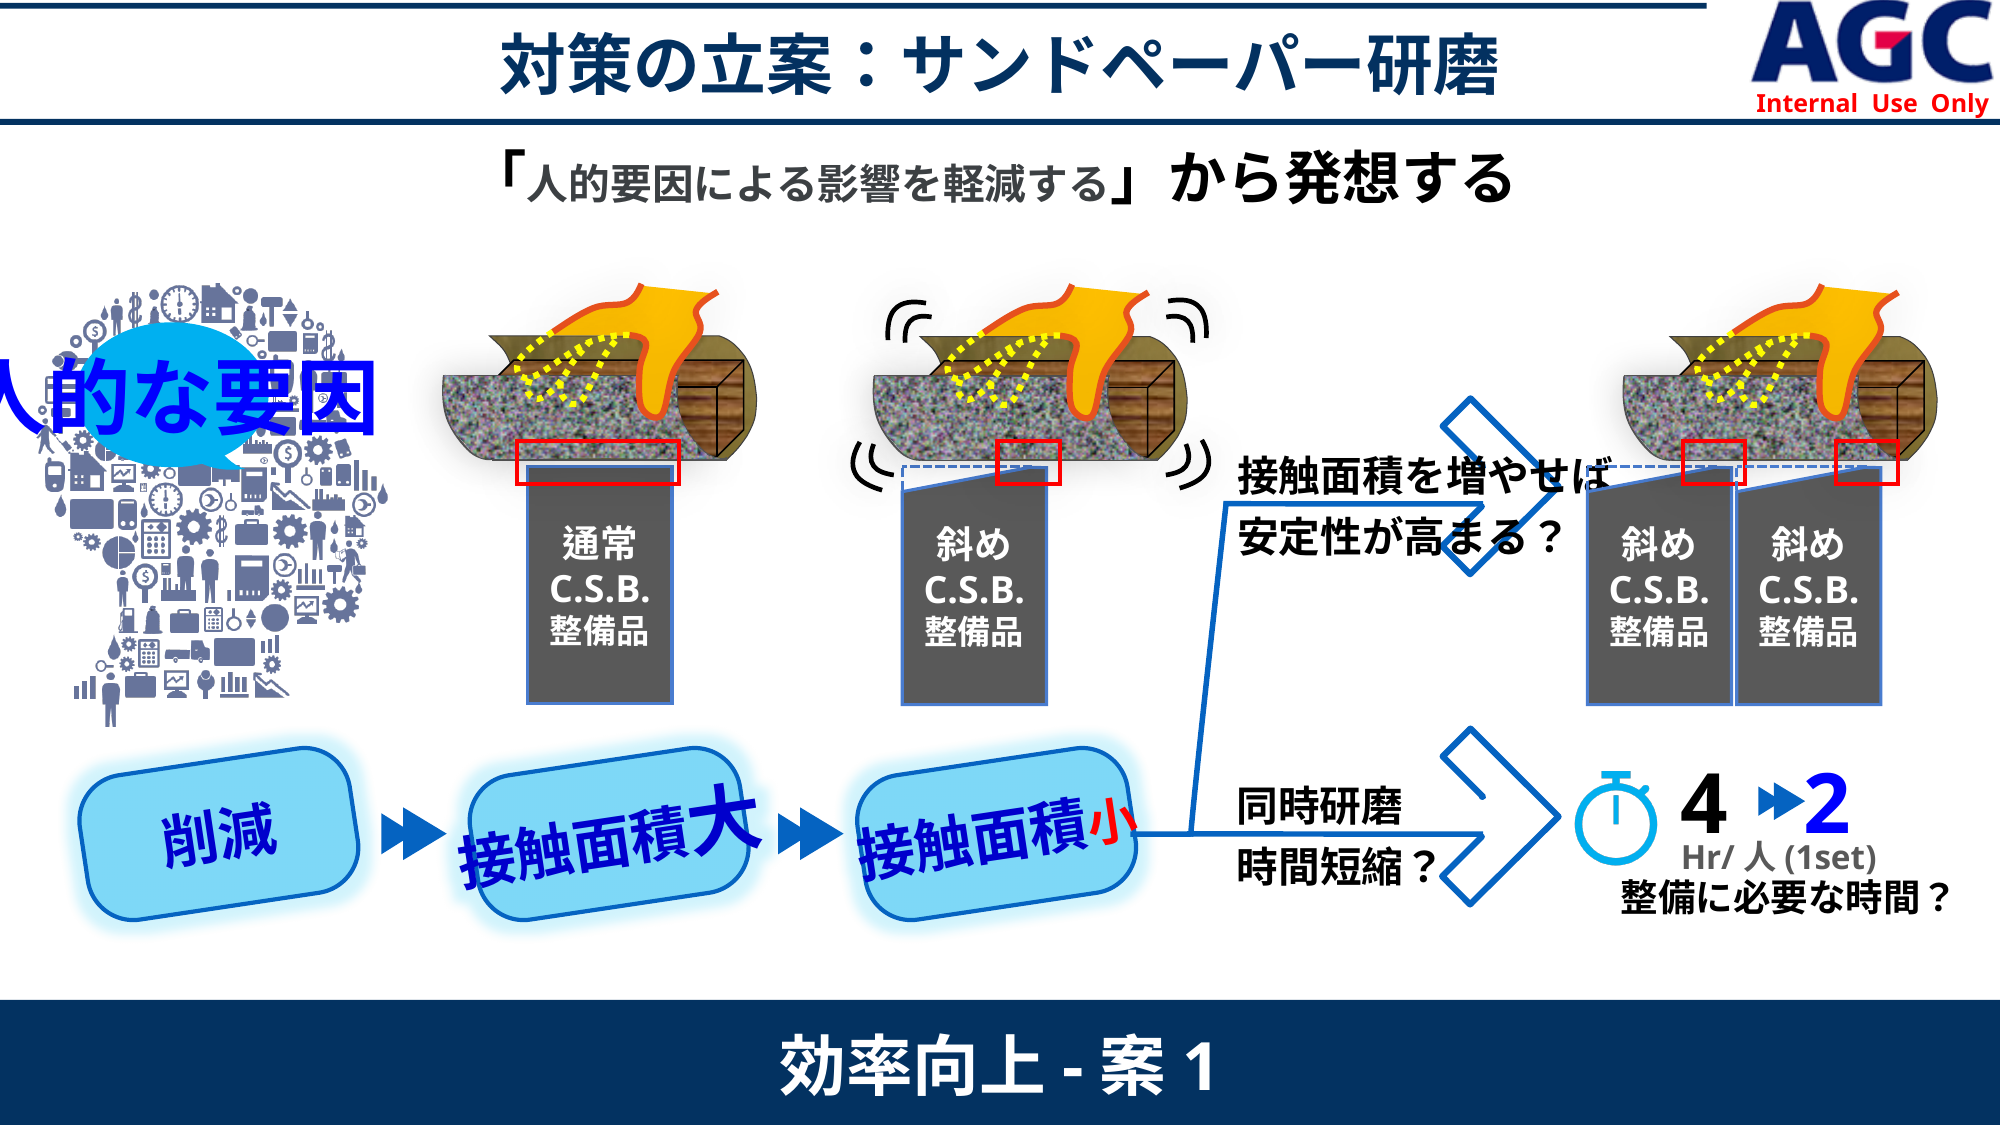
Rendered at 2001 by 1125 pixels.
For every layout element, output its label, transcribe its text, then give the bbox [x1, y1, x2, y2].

text_box [0, 999, 2000, 1125]
text_box 接触面積を増やせば [1230, 446, 1622, 501]
text_box 通常 C.S.B. 整備品 [527, 502, 673, 704]
text_box 時間短縮？ [1229, 841, 1454, 892]
text_box 接触面積大 [469, 748, 749, 921]
text_box 効率向上-案1 [770, 1021, 1230, 1105]
text_box [1460, 565, 1479, 574]
text_box 4 2 Hr/人(1set) [1671, 777, 1889, 879]
text_box [527, 485, 673, 495]
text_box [1736, 465, 1881, 705]
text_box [443, 283, 757, 460]
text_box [1758, 782, 1806, 820]
text_box 同時研磨 [1228, 780, 1412, 831]
text_box 整備に必要な時間？ [1613, 873, 1966, 920]
text_box [0, 118, 2000, 126]
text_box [902, 465, 1047, 705]
text_box [0, 2, 1708, 10]
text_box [873, 284, 1188, 461]
text_box 安定性が高まる？ [1229, 509, 1580, 562]
picture [1558, 760, 1674, 876]
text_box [1587, 465, 1732, 705]
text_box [778, 807, 844, 861]
picture [1747, 0, 2000, 86]
text_box 「人的要因による影響を軽減する」から発想する [458, 139, 1542, 214]
text_box [1165, 467, 1171, 477]
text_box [1623, 284, 1938, 461]
text_box [1469, 398, 1518, 445]
text_box [1179, 439, 1210, 490]
text_box [851, 441, 883, 492]
text_box [1470, 728, 1558, 904]
text_box 接触面積小 [857, 748, 1137, 921]
text_box [887, 464, 894, 477]
text_box [1470, 501, 1544, 507]
text_box 対策の立案：サンドペーパー研磨 [490, 20, 1511, 105]
text_box [516, 460, 680, 485]
text_box [1188, 299, 1208, 339]
text_box [1835, 461, 1899, 485]
text_box [1442, 729, 1484, 797]
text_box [75, 322, 269, 474]
text_box [1442, 399, 1521, 448]
text_box [1682, 461, 1746, 485]
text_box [381, 807, 447, 861]
text_box [1442, 848, 1471, 905]
text_box 削減 [79, 748, 359, 921]
picture [36, 283, 388, 727]
text_box [997, 461, 1061, 485]
text_box [1462, 567, 1471, 575]
